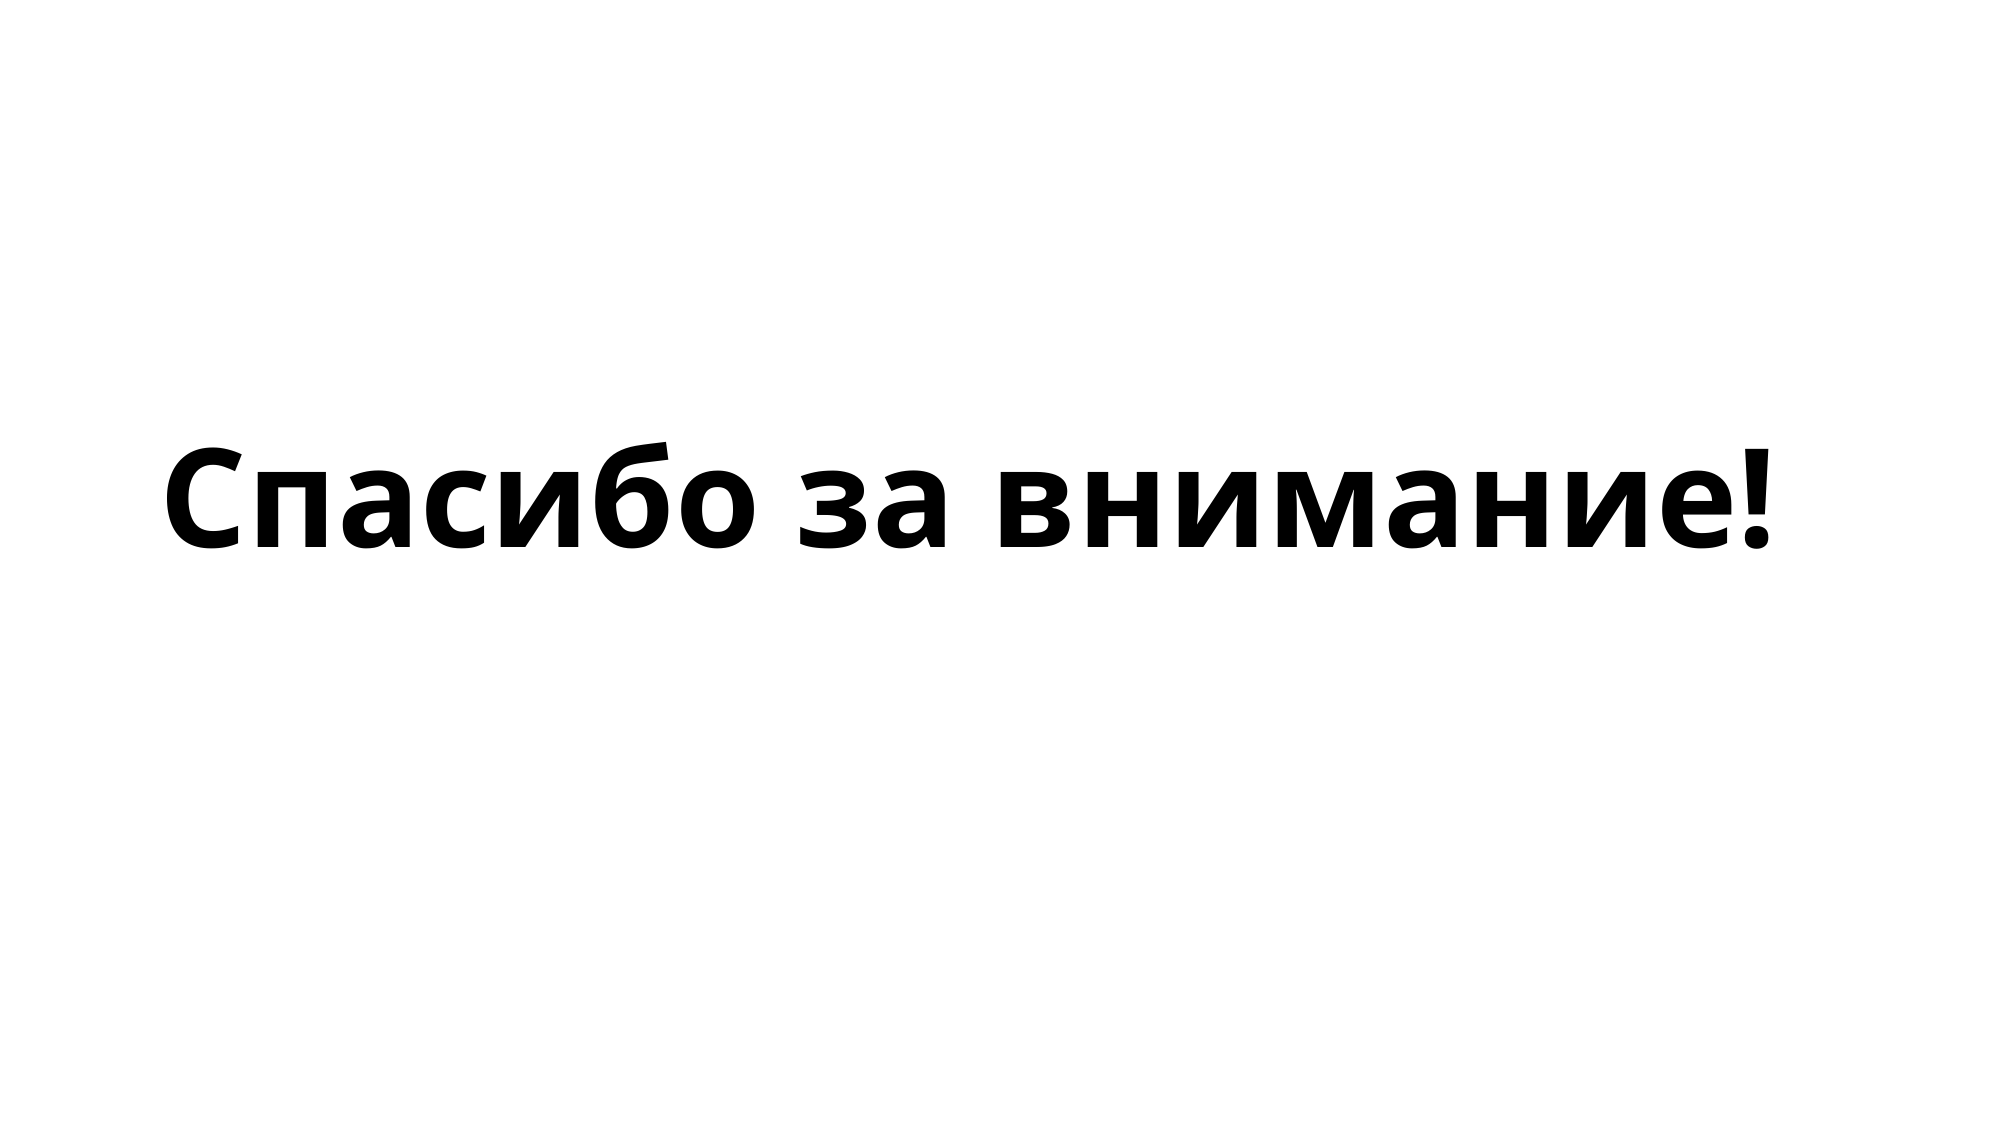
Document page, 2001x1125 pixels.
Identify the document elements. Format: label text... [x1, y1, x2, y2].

title Спасибо за внимание! [106, 42, 1832, 964]
